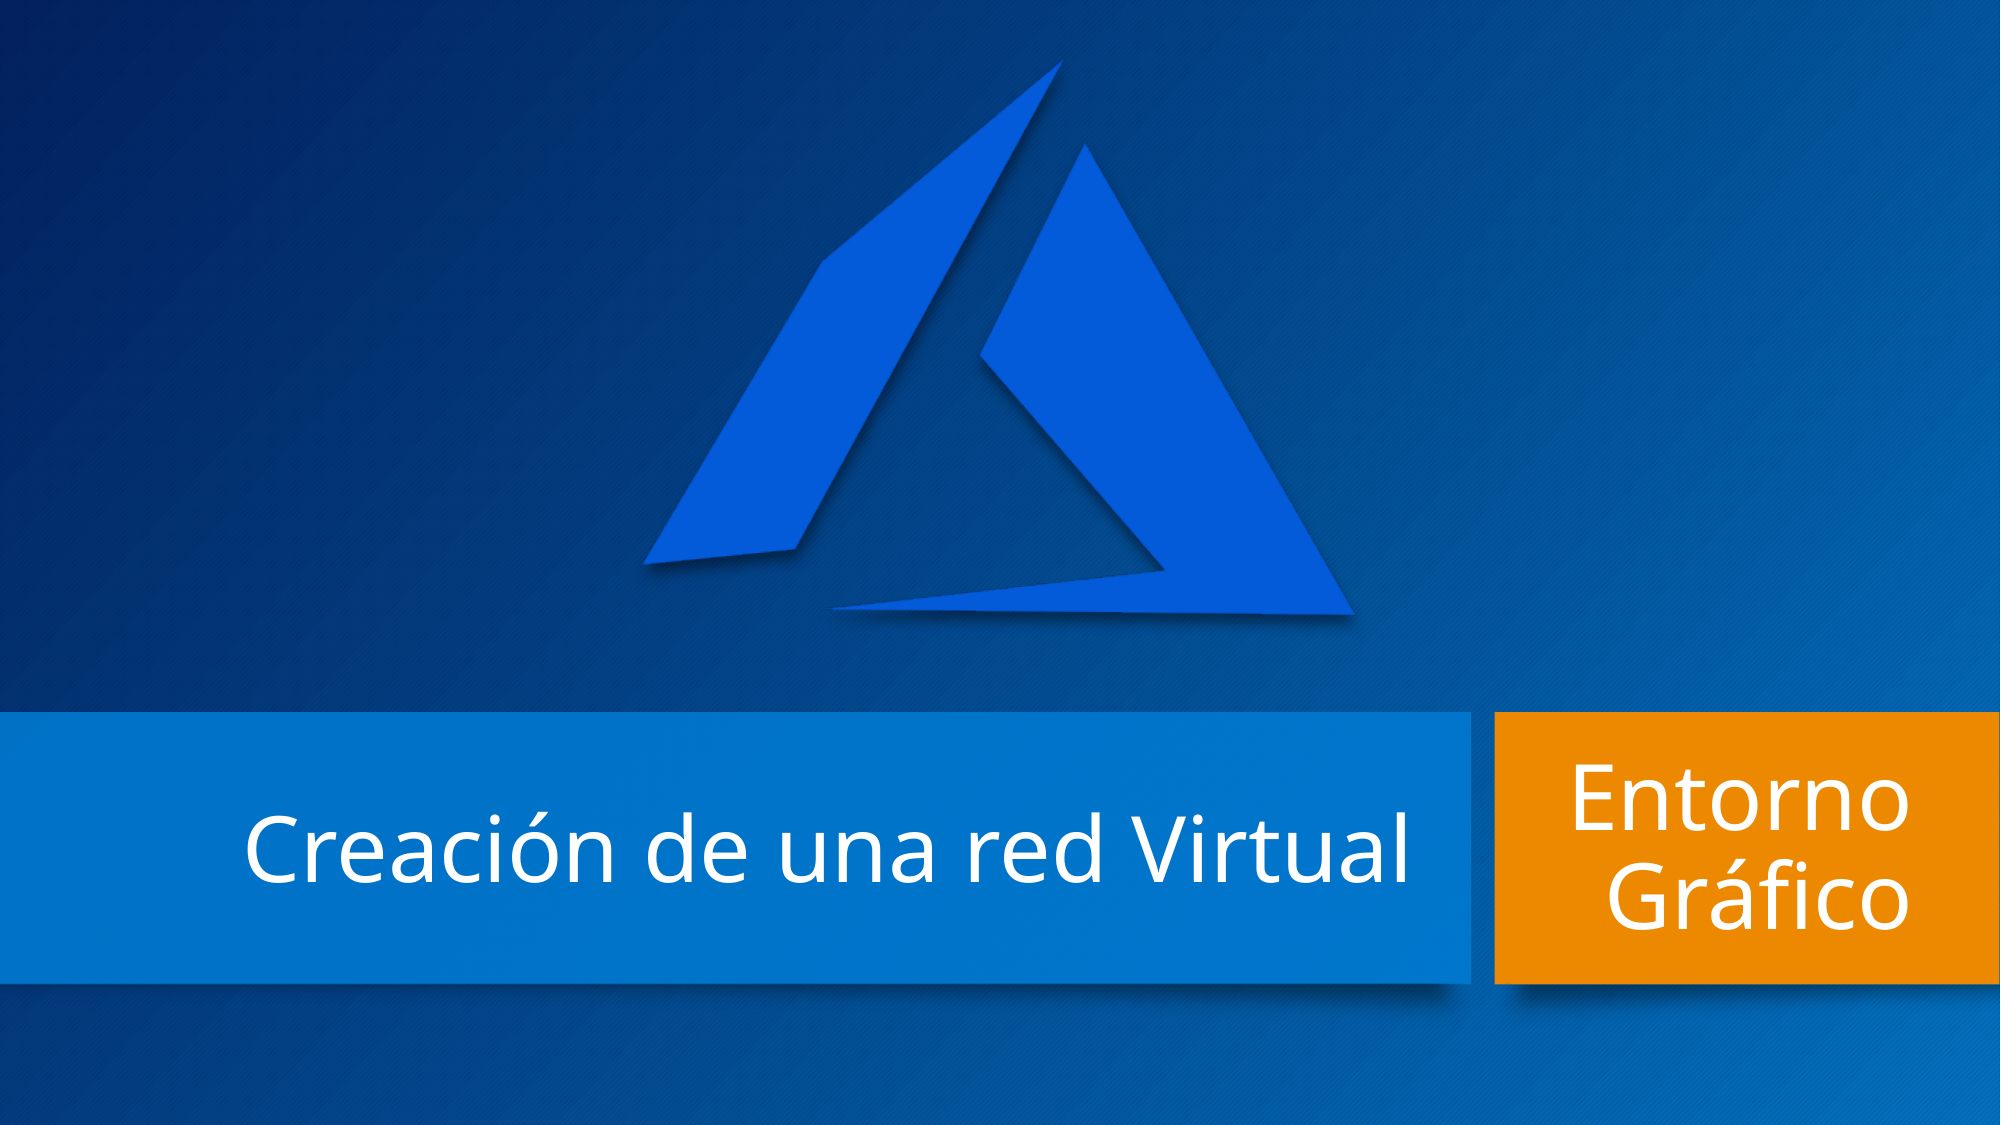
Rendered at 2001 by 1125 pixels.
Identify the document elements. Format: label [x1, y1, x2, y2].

picture [610, 0, 1389, 745]
text_box [0, 0, 2000, 1125]
